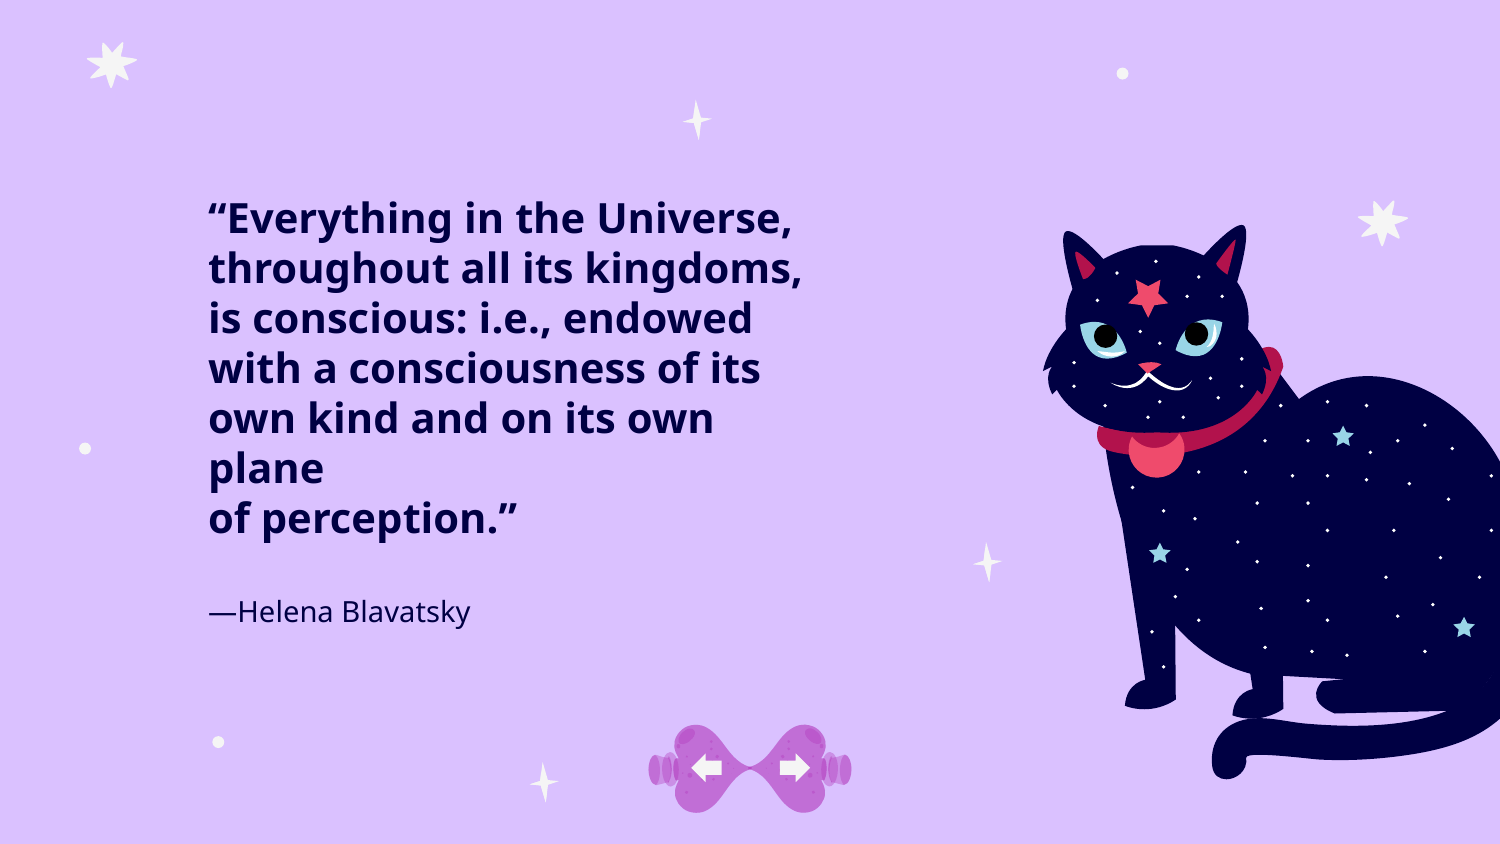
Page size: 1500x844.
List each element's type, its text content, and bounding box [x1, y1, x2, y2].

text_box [757, 717, 845, 818]
title “Everything in the Universe, throughout all its kingdoms, is conscious: i.e., endowed with a consciousness of its own kind and on its own plane of perception.” [193, 240, 836, 499]
title —Helena Blavatsky [193, 499, 836, 644]
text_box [1042, 224, 1500, 780]
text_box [655, 717, 743, 818]
